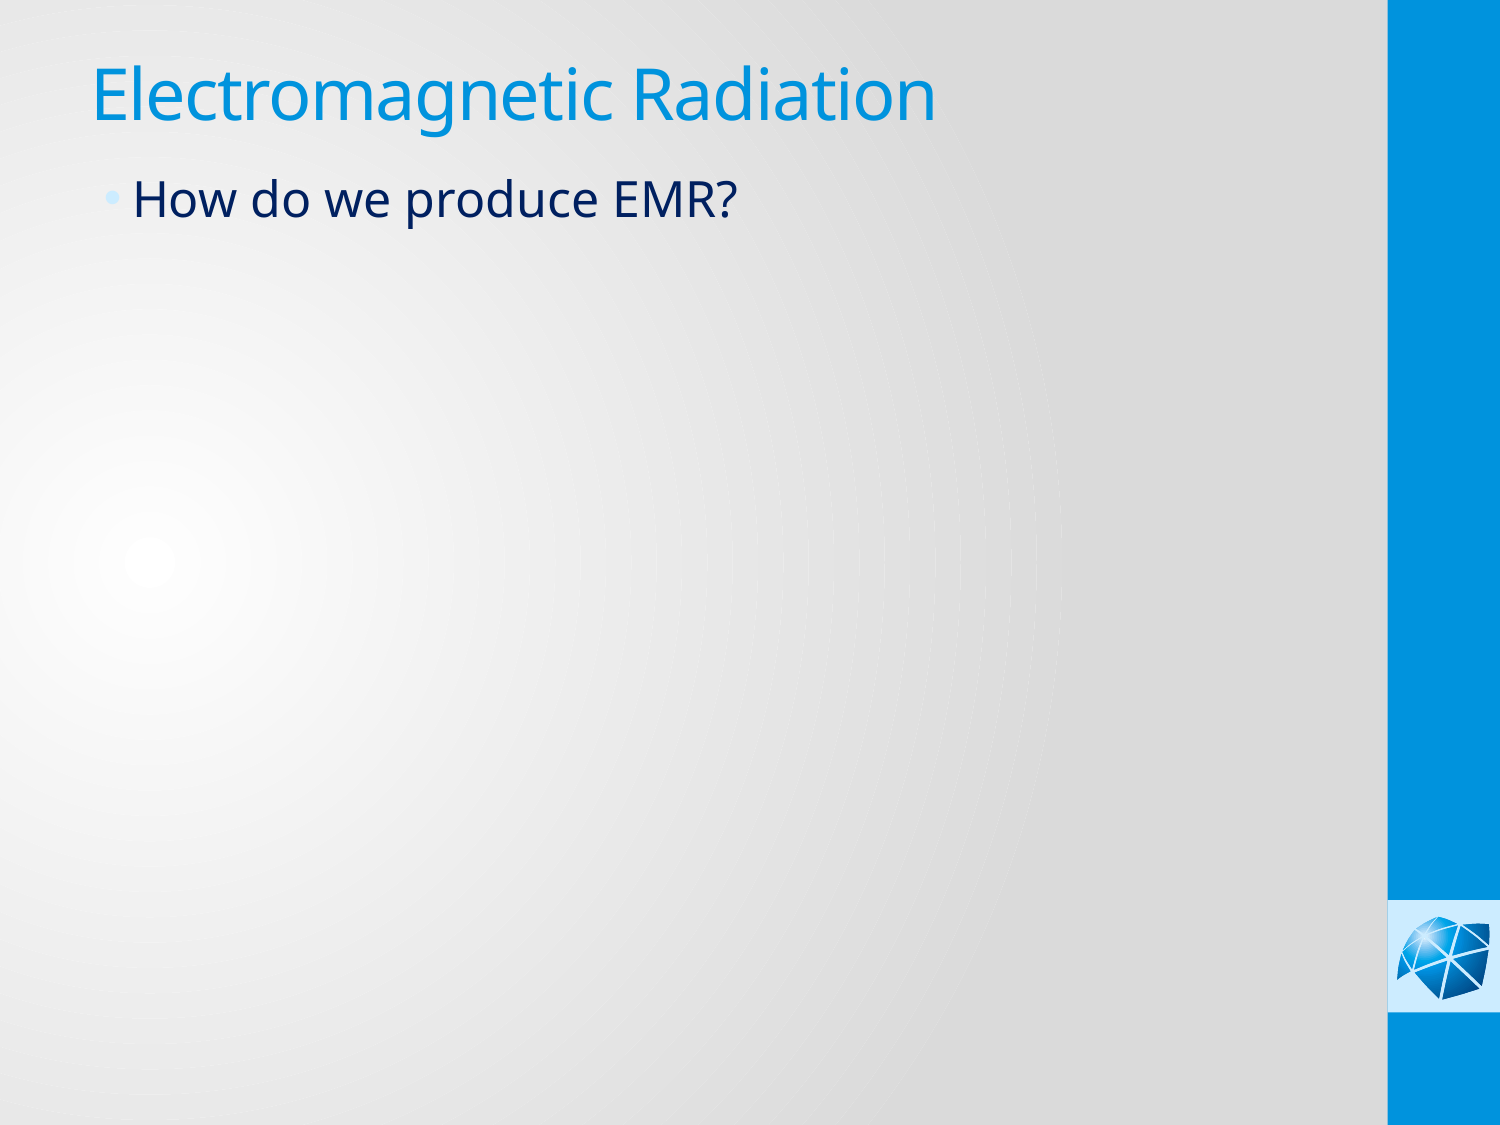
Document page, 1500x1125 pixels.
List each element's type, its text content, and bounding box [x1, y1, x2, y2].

title Electromagnetic Radiation [75, 45, 1325, 138]
list How do we produce EMR? [75, 151, 1325, 1057]
